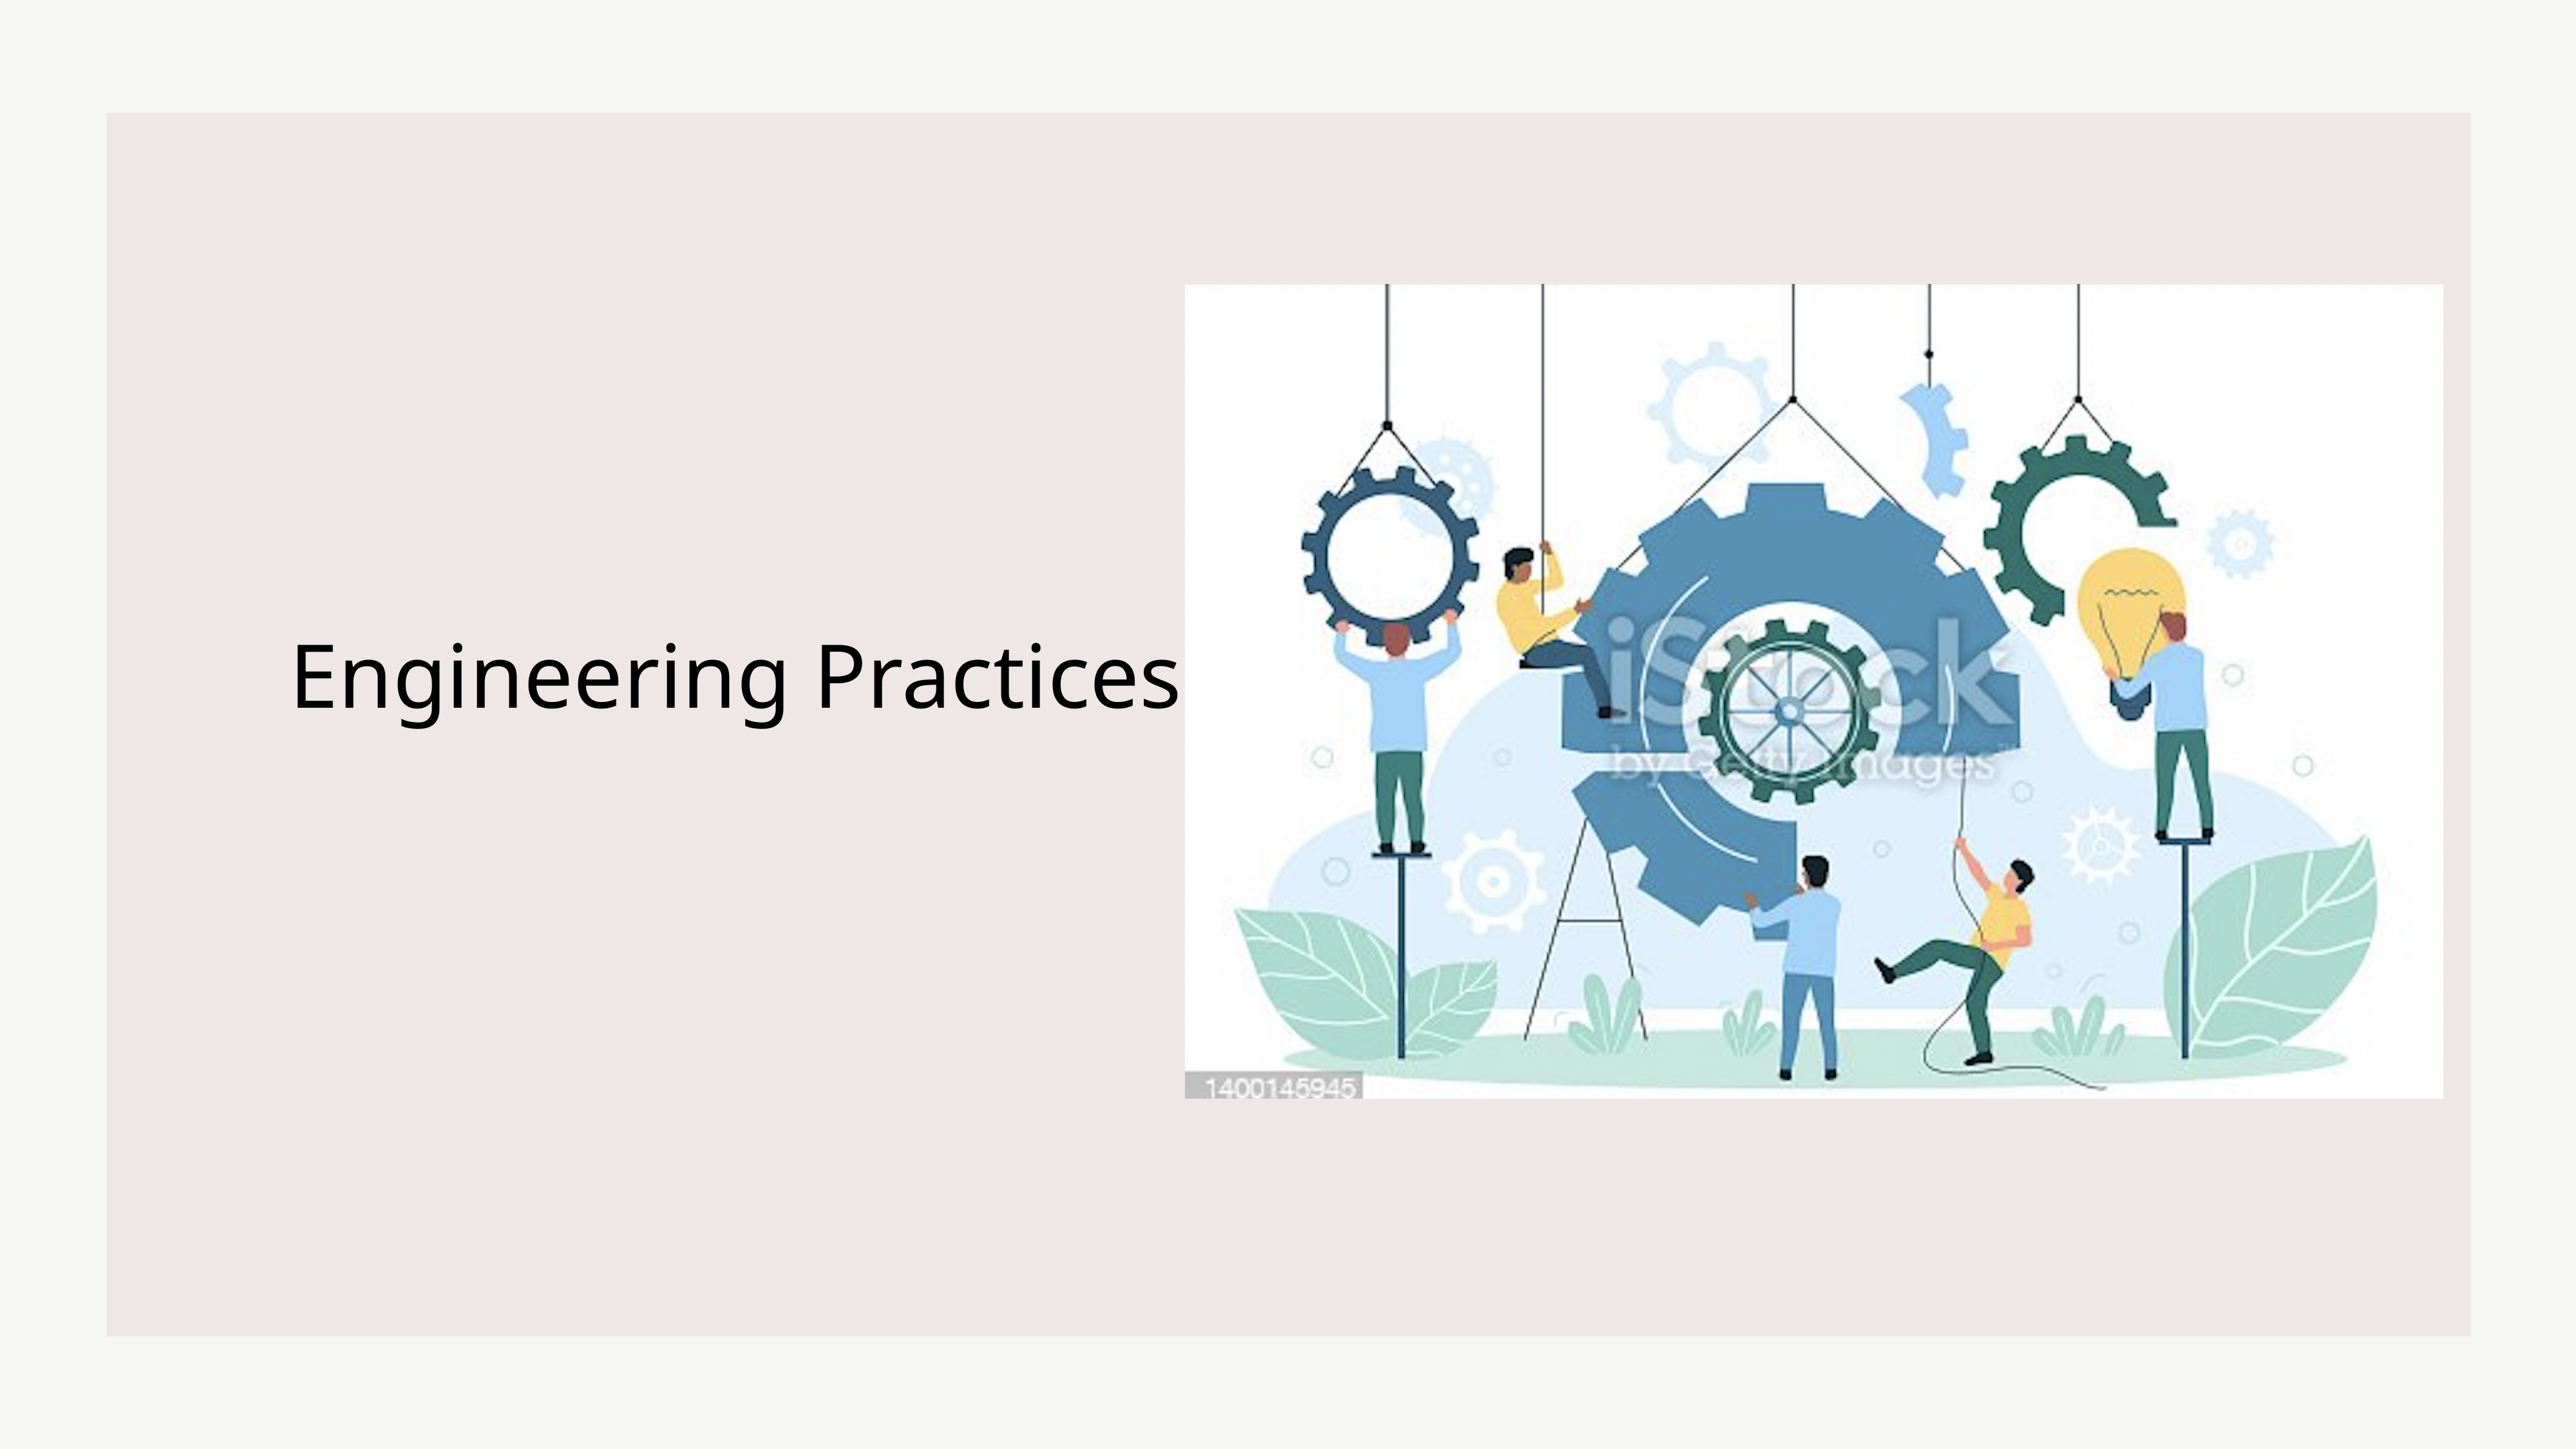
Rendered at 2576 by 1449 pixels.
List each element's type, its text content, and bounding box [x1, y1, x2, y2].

title Engineering Practices [109, 582, 1185, 729]
picture [1185, 283, 2443, 1099]
